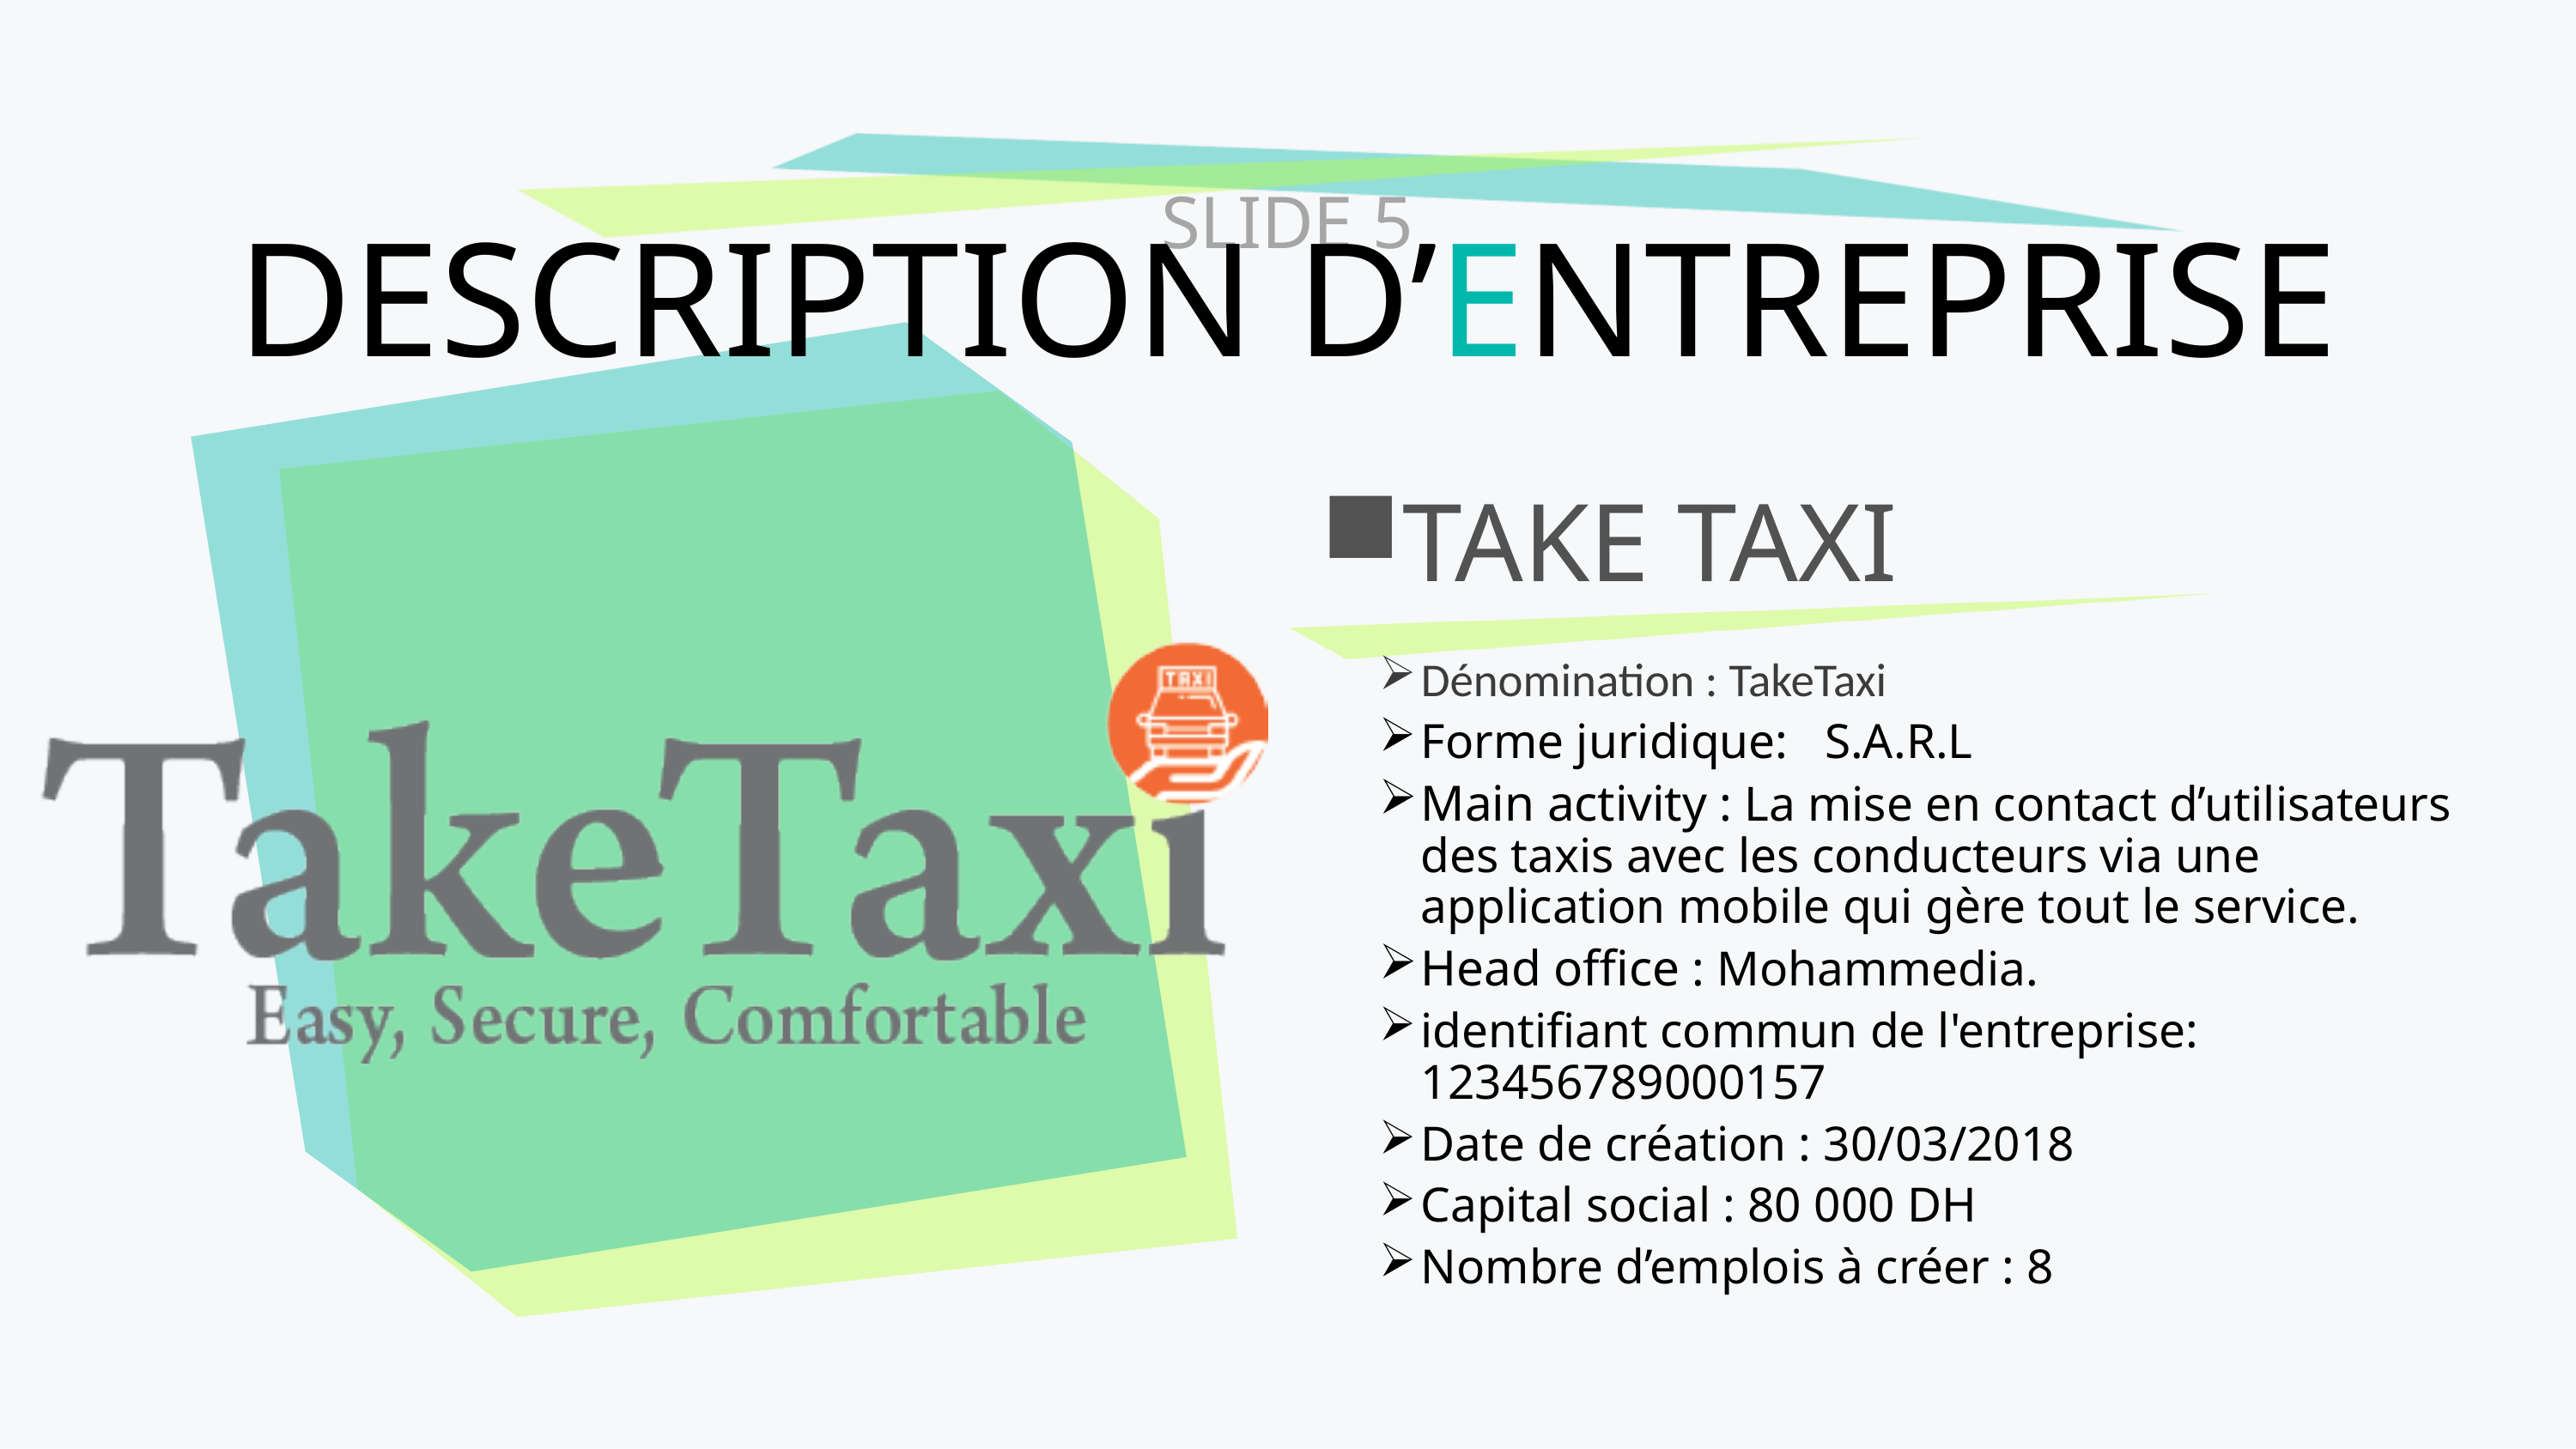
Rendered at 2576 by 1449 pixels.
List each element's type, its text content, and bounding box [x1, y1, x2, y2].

picture [29, 622, 1268, 1064]
picture [517, 185, 2188, 239]
list Dénomination : TakeTaxi Forme juridique: S.A.R.L Main activity : La mise en contact d’utilisateurs des taxis avec les conducteurs via une application mobile qui gère tout le service. Head office : Mohammedia. identifiant commun de l'entreprise: 123456789000157 Date de création : 30/03/2018 Capital social : 80 000 DH Nombre d’emplois à créer : 8 [1339, 649, 2526, 1304]
picture [1288, 592, 2221, 659]
list TAKE TAXI [1308, 470, 2485, 623]
title DESCRIPTION D’ENTREPRISE [0, 45, 2576, 185]
slide_number SLIDE 5 [1072, 186, 1502, 264]
